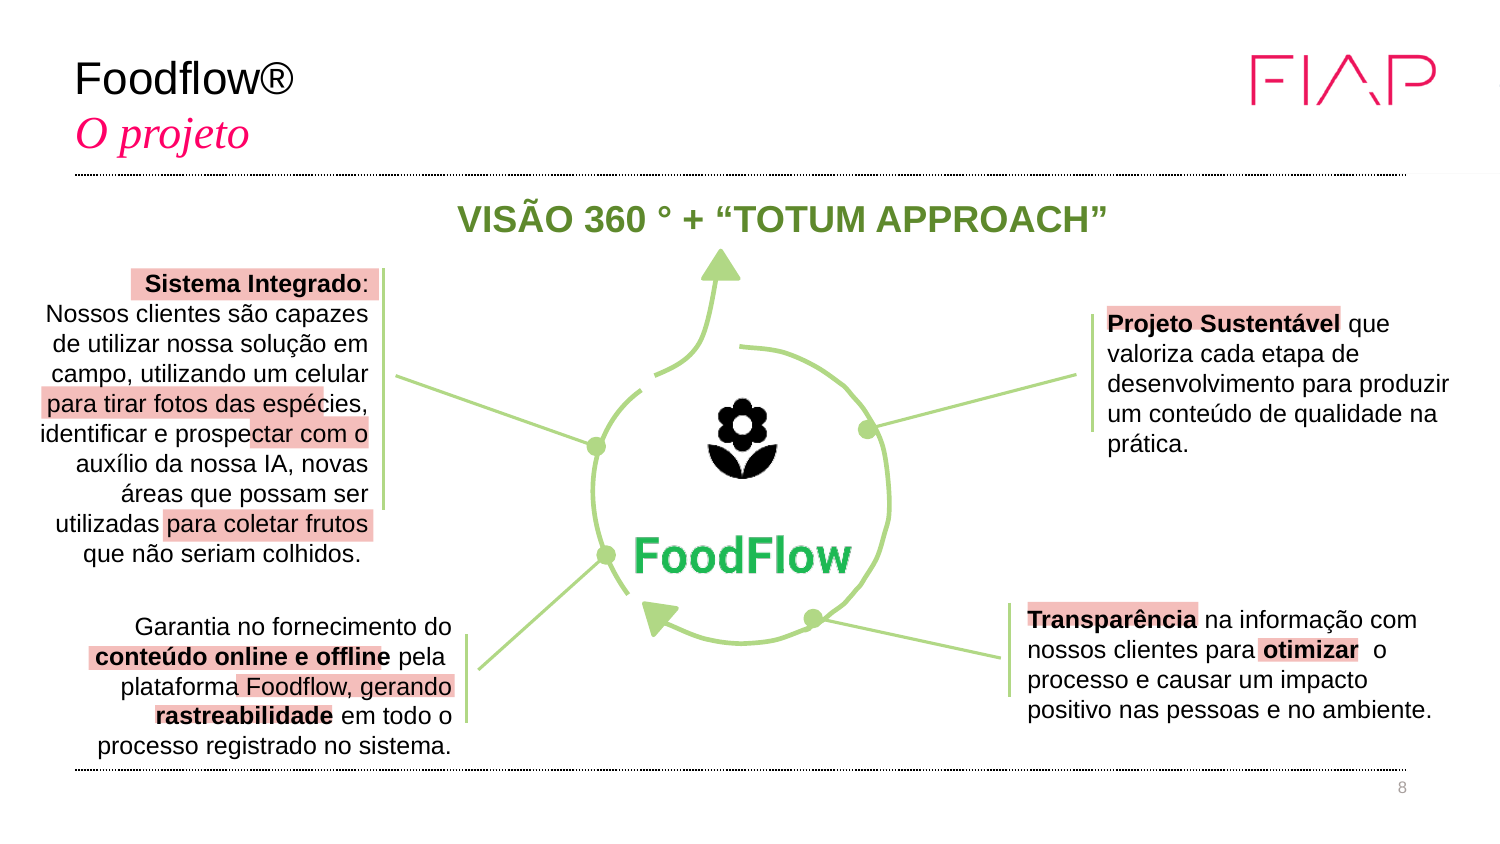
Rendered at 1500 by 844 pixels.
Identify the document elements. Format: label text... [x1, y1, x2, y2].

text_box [478, 554, 607, 671]
text_box Projeto Sustentável que valoriza cada etapa de desenvolvimento para produzir um conteúdo de qualidade na prática. [1092, 300, 1468, 465]
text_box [395, 375, 597, 447]
subtitle O projeto [74, 102, 1028, 139]
text_box [591, 452, 600, 457]
title Foodflow® [74, 67, 1028, 95]
text_box Visão 360 ° + “totum approach” [442, 188, 1134, 248]
text_box [592, 456, 600, 541]
text_box [654, 281, 717, 377]
text_box [701, 248, 741, 281]
slide_number 8 [1330, 769, 1408, 799]
text_box Sistema Integrado: Nossos clientes são capazes de utilizar nossa solução em campo, utilizando um celular para tirar fotos das espécies, identificar e prospectar com o auxílio da nossa IA, novas áreas que possam ser utilizadas para coletar frutos que não seriam colhidos. [17, 260, 384, 575]
text_box [666, 596, 853, 645]
text_box [728, 345, 846, 387]
text_box [642, 601, 679, 638]
picture [1187, 0, 1500, 174]
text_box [869, 374, 1077, 429]
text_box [808, 616, 1002, 659]
text_box Garantia no fornecimento do conteúdo online e offline pela plataforma Foodflow, gerando rastreabilidade em todo o processo registrado no sistema. [42, 602, 468, 768]
picture [605, 389, 878, 588]
text_box [803, 608, 822, 620]
text_box Transparência na informação com nossos clientes para otimizar o processo e causar um impacto positivo nas pessoas e no ambiente. [1012, 595, 1468, 731]
text_box [882, 441, 891, 546]
